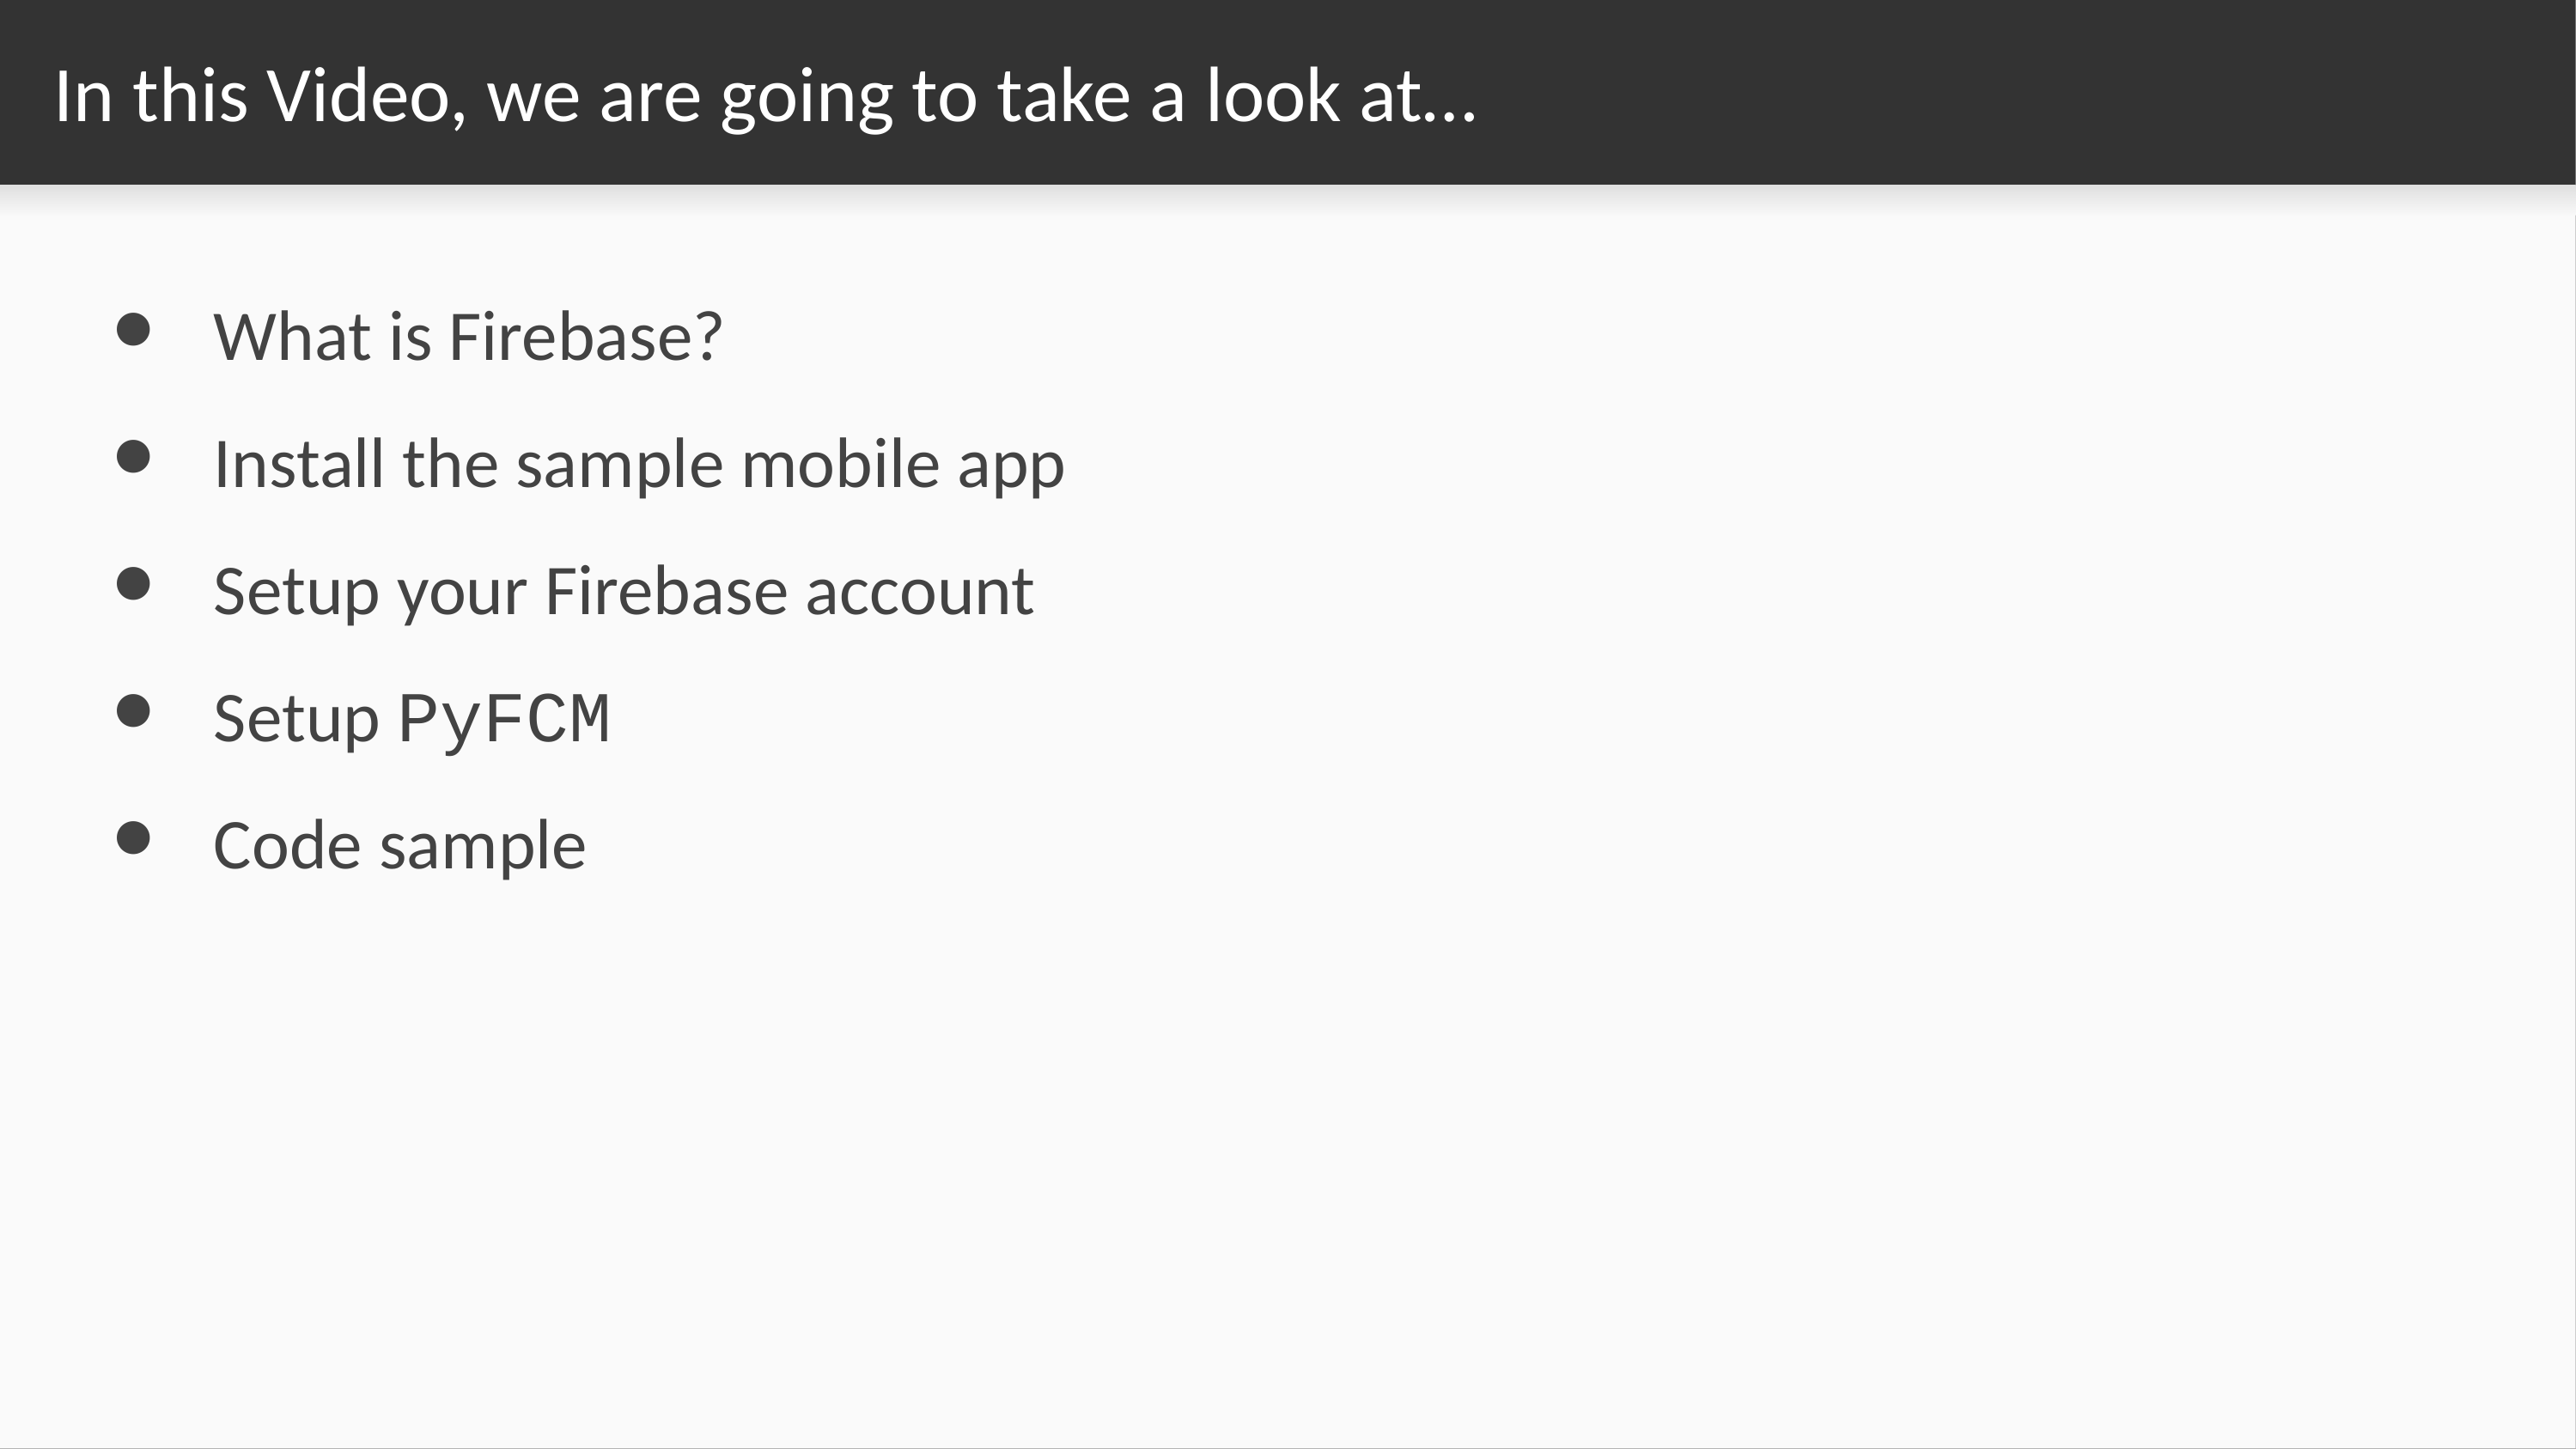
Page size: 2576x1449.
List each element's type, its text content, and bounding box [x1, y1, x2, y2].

title In this Video, we are going to take a look at… [27, 4, 2514, 175]
list What is Firebase? Install the sample mobile app Setup your Firebase account Setup PyFCM Code sample [59, 250, 2514, 892]
